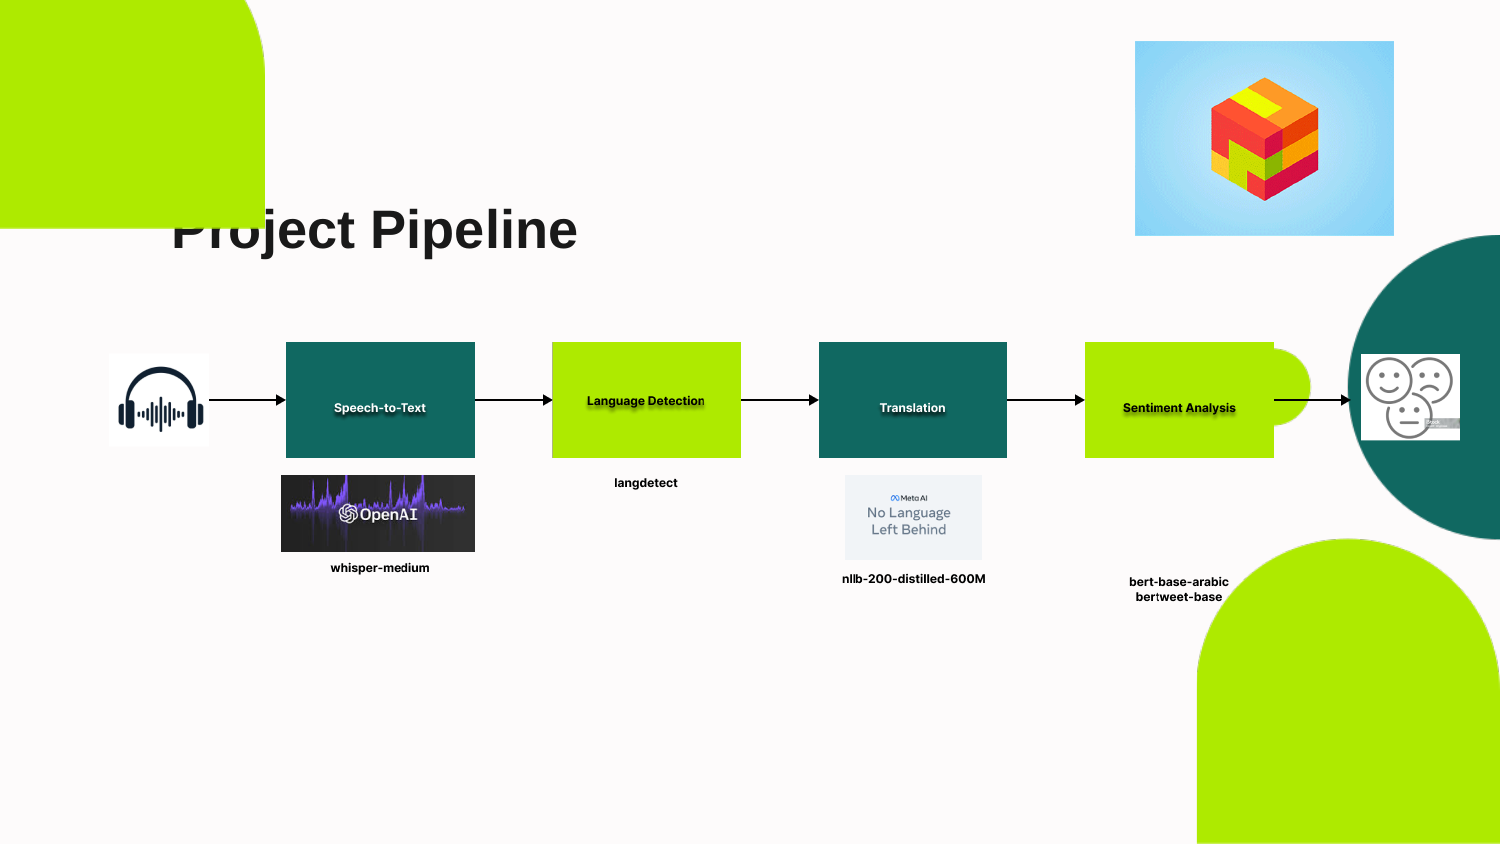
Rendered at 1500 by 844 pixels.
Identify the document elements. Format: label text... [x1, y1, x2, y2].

text_box Project Pipeline [171, 168, 776, 260]
picture [99, 341, 1460, 603]
text_box [0, 0, 265, 229]
text_box [1196, 235, 1500, 844]
picture [1135, 41, 1394, 236]
